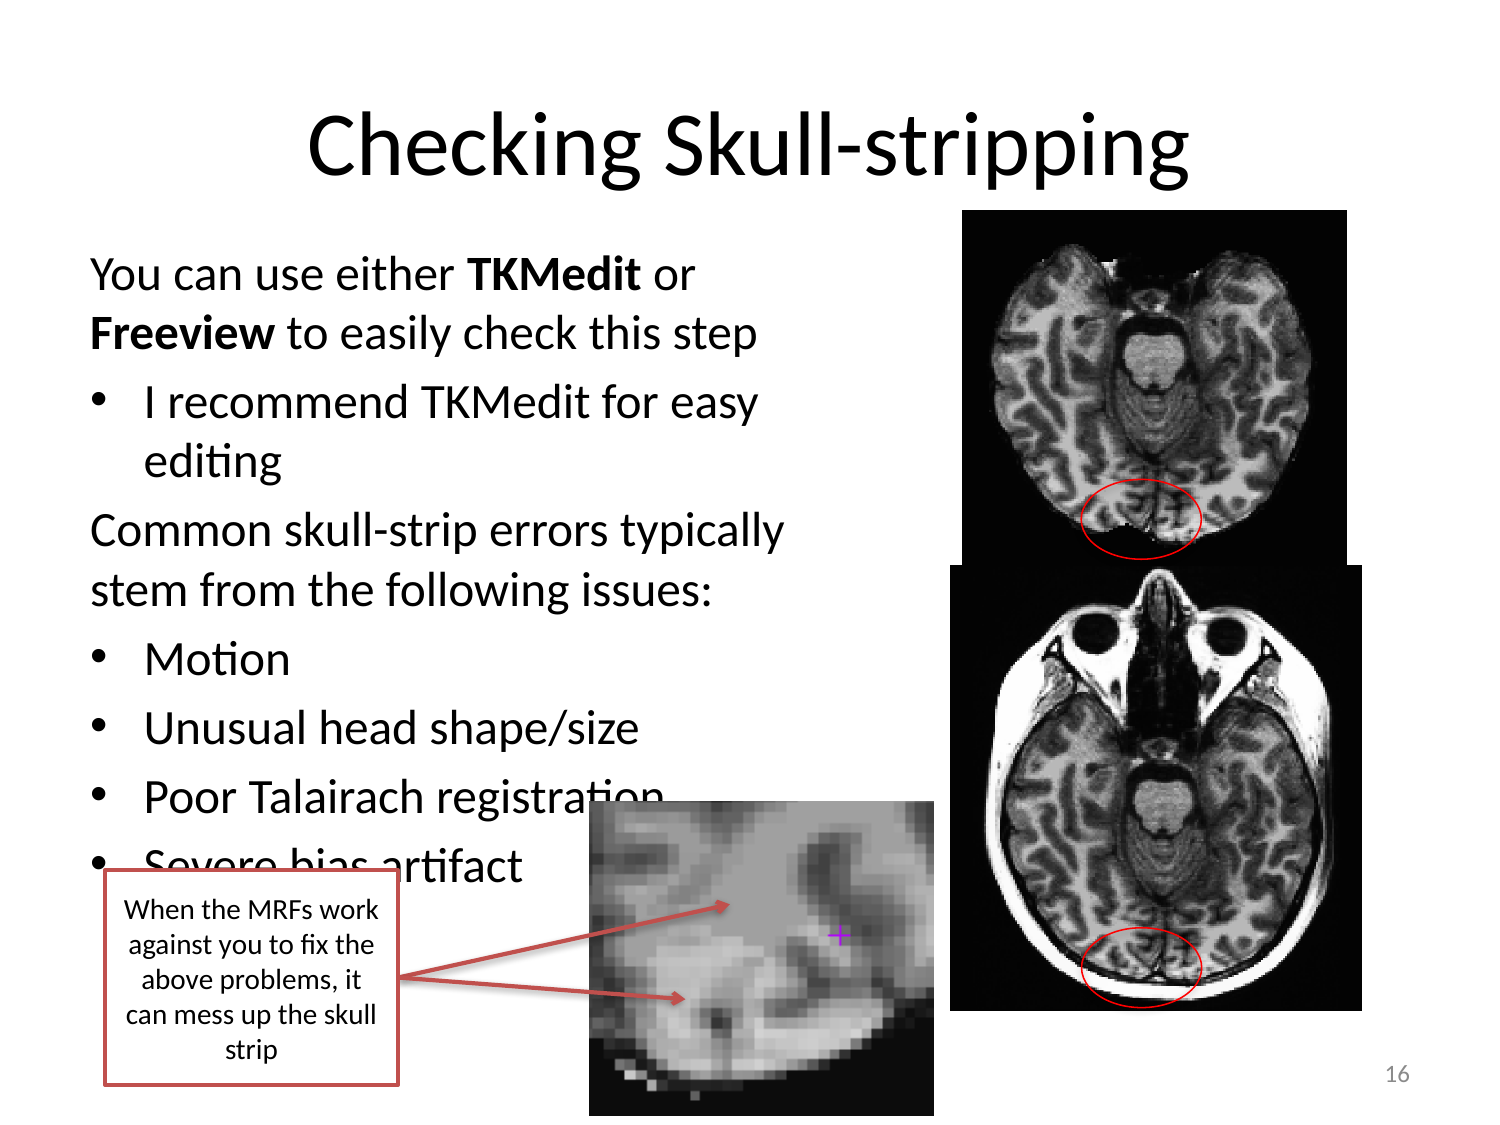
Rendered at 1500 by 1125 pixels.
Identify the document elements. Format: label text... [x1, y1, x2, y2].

picture [588, 801, 934, 1116]
picture [950, 210, 1362, 1012]
slide_number 16 [1074, 1042, 1425, 1103]
list You can use either TKMedit or Freeview to easily check this step I recommend TKMedit for easy editing Common skull-strip errors typically stem from the following issues: Motion Unusual head shape/size Poor Talairach registration Severe bias artifact [75, 233, 880, 905]
title Checking Skull-stripping [75, 45, 1425, 233]
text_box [397, 977, 686, 1000]
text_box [397, 904, 731, 978]
text_box When the MRFs work against you to fix the above problems, it can mess up the skull strip [103, 868, 400, 1087]
